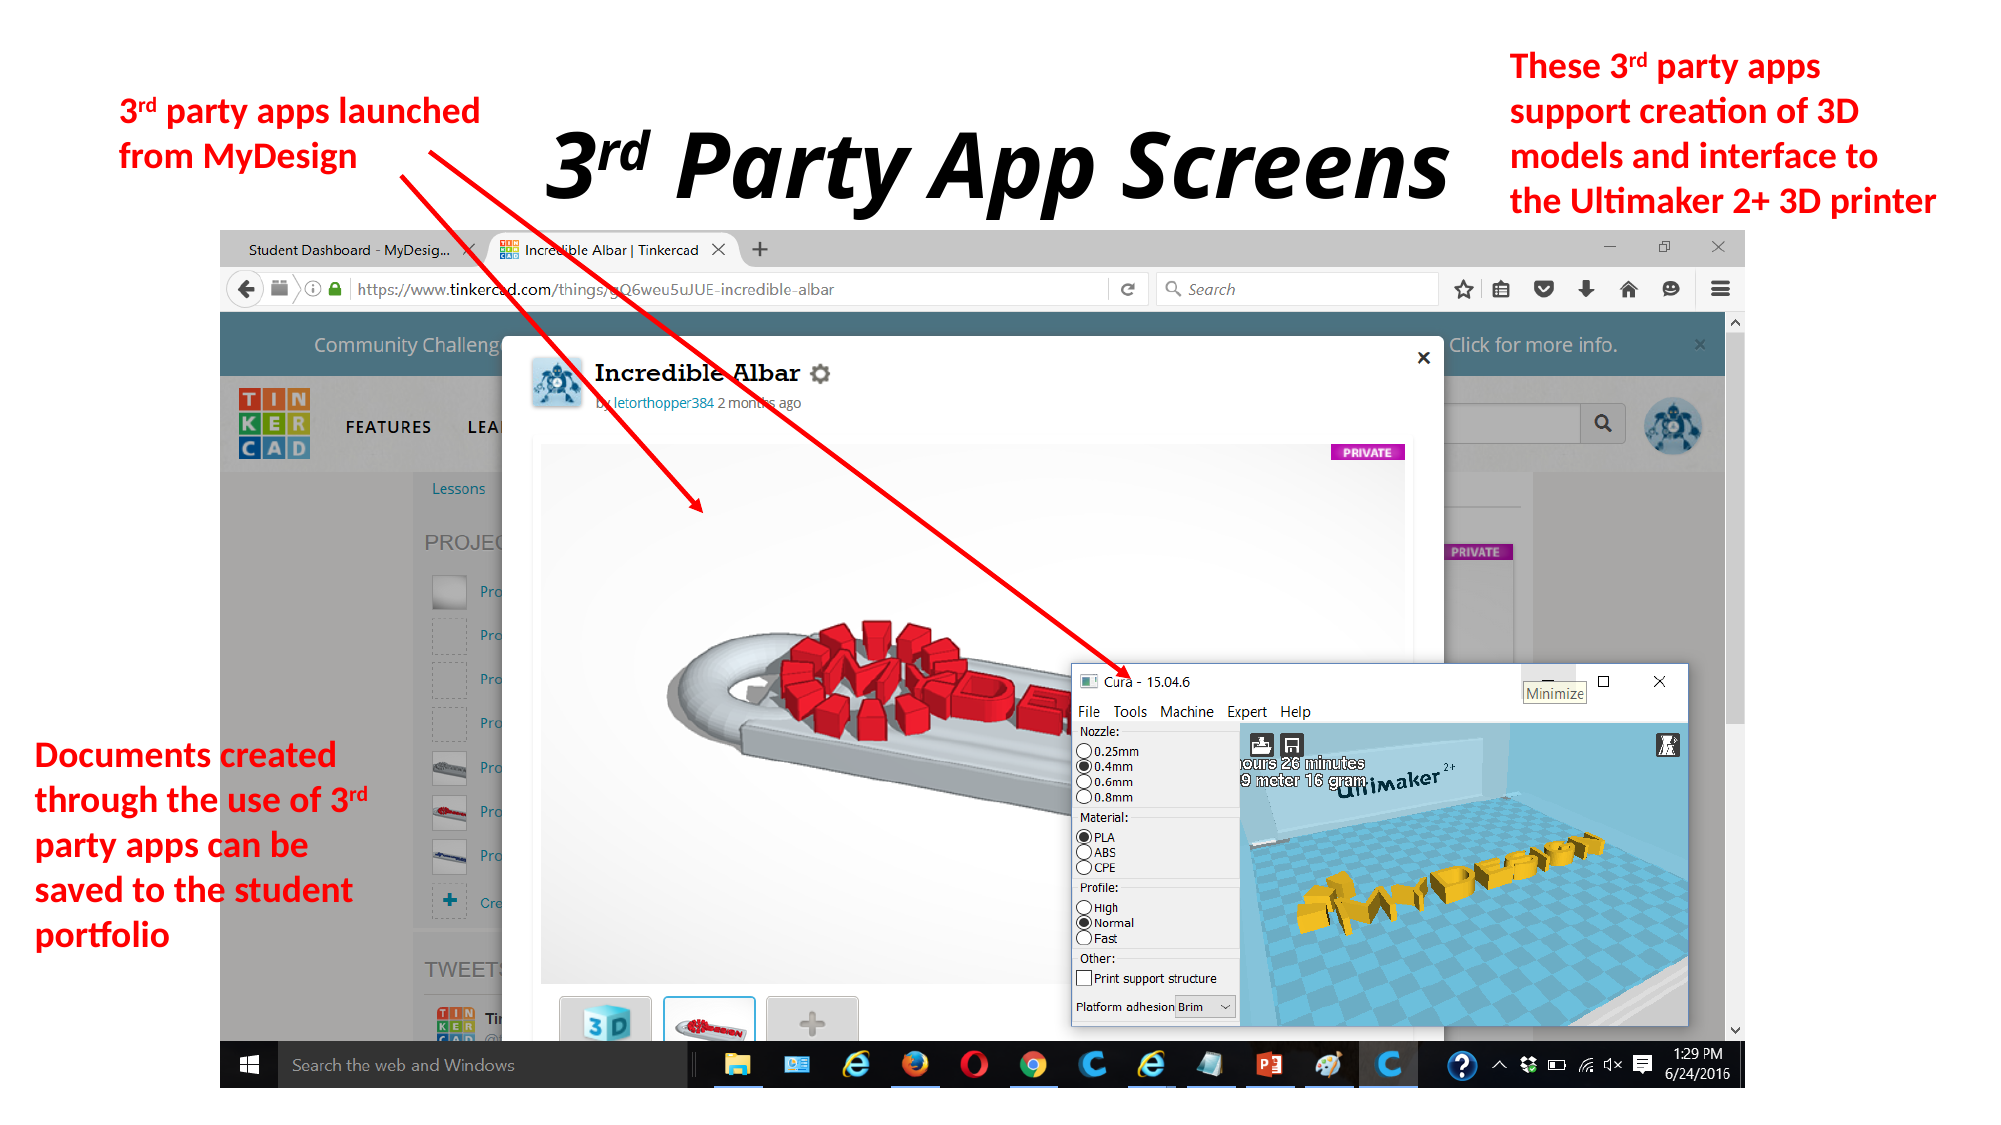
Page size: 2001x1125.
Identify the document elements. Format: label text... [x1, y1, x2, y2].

text_box These 3rd party apps support creation of 3D models and interface to the Ultimaker 2+ 3D printer [1495, 33, 1954, 229]
title 3rd Party App Screens [137, 59, 1863, 278]
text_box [429, 151, 1131, 679]
text_box Documents created through the use of 3rd party apps can be saved to the student portfolio [19, 722, 220, 963]
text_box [401, 175, 429, 514]
picture [220, 230, 1745, 1088]
text_box 3rd party apps launched from MyDesign [104, 79, 527, 184]
